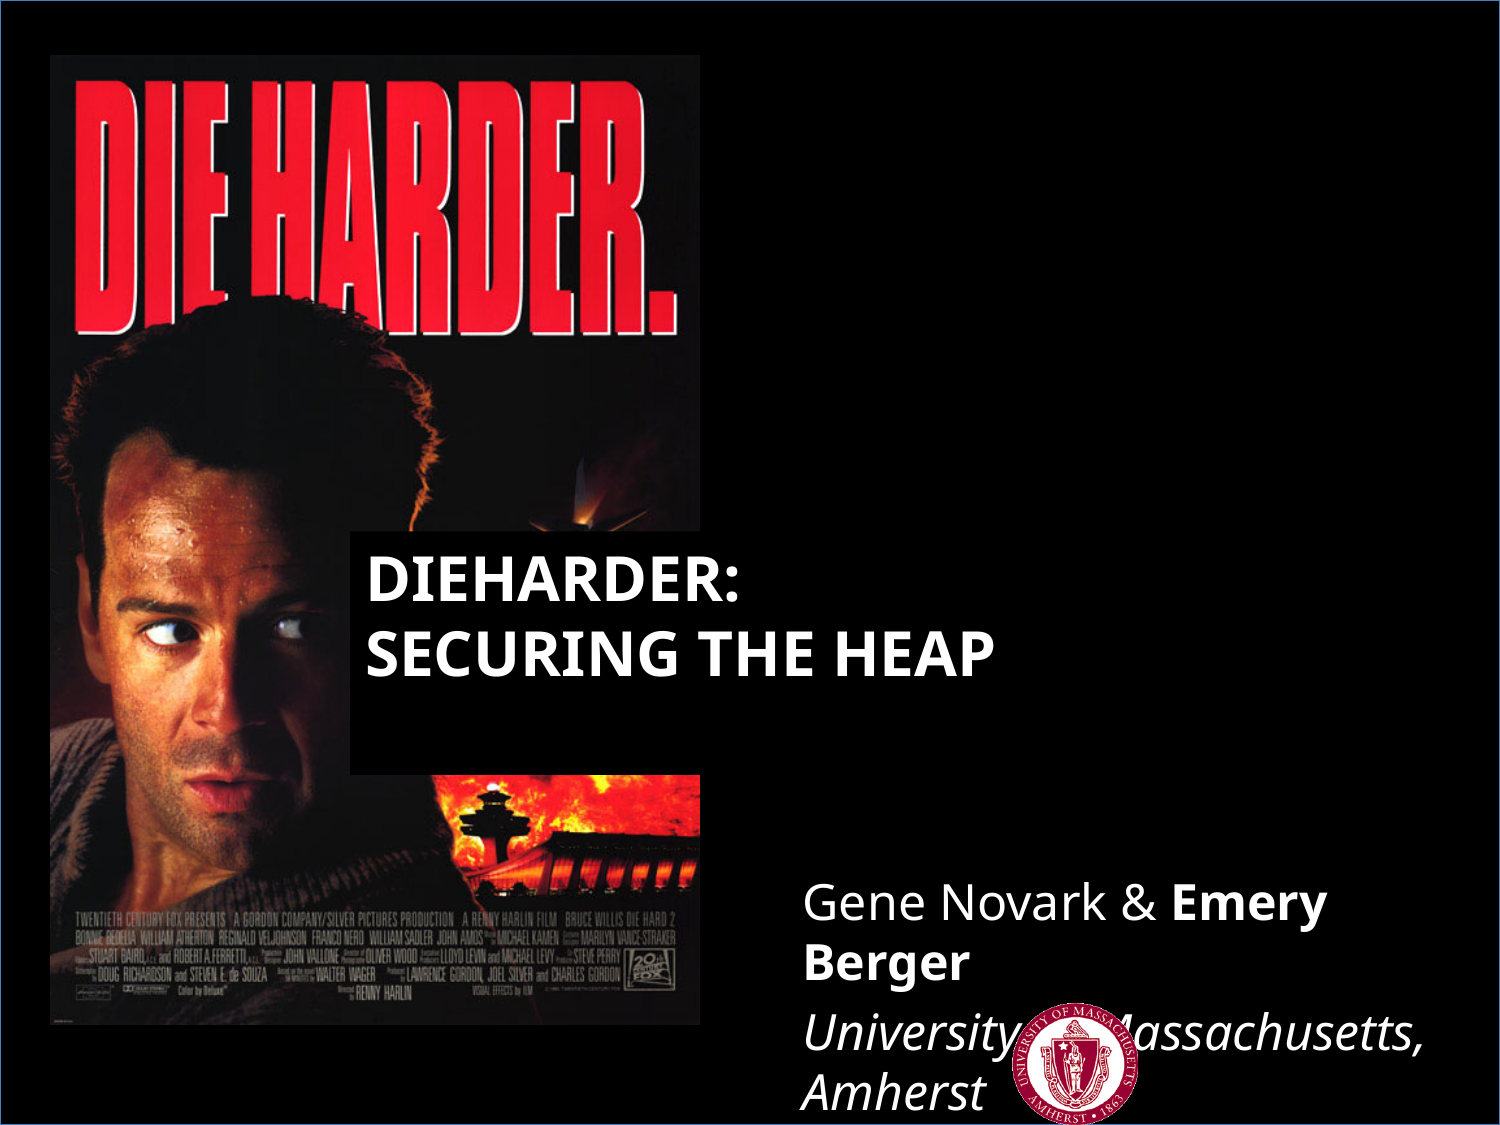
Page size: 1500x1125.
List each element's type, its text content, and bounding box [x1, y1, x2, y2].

picture [49, 55, 701, 1025]
subtitle Gene Novark & Emery Berger University of Massachusetts, Amherst [787, 862, 1500, 1038]
picture [1012, 1003, 1138, 1125]
title DieHarder: Securing the Heap [704, 531, 1041, 775]
text_box [0, 0, 1500, 1125]
